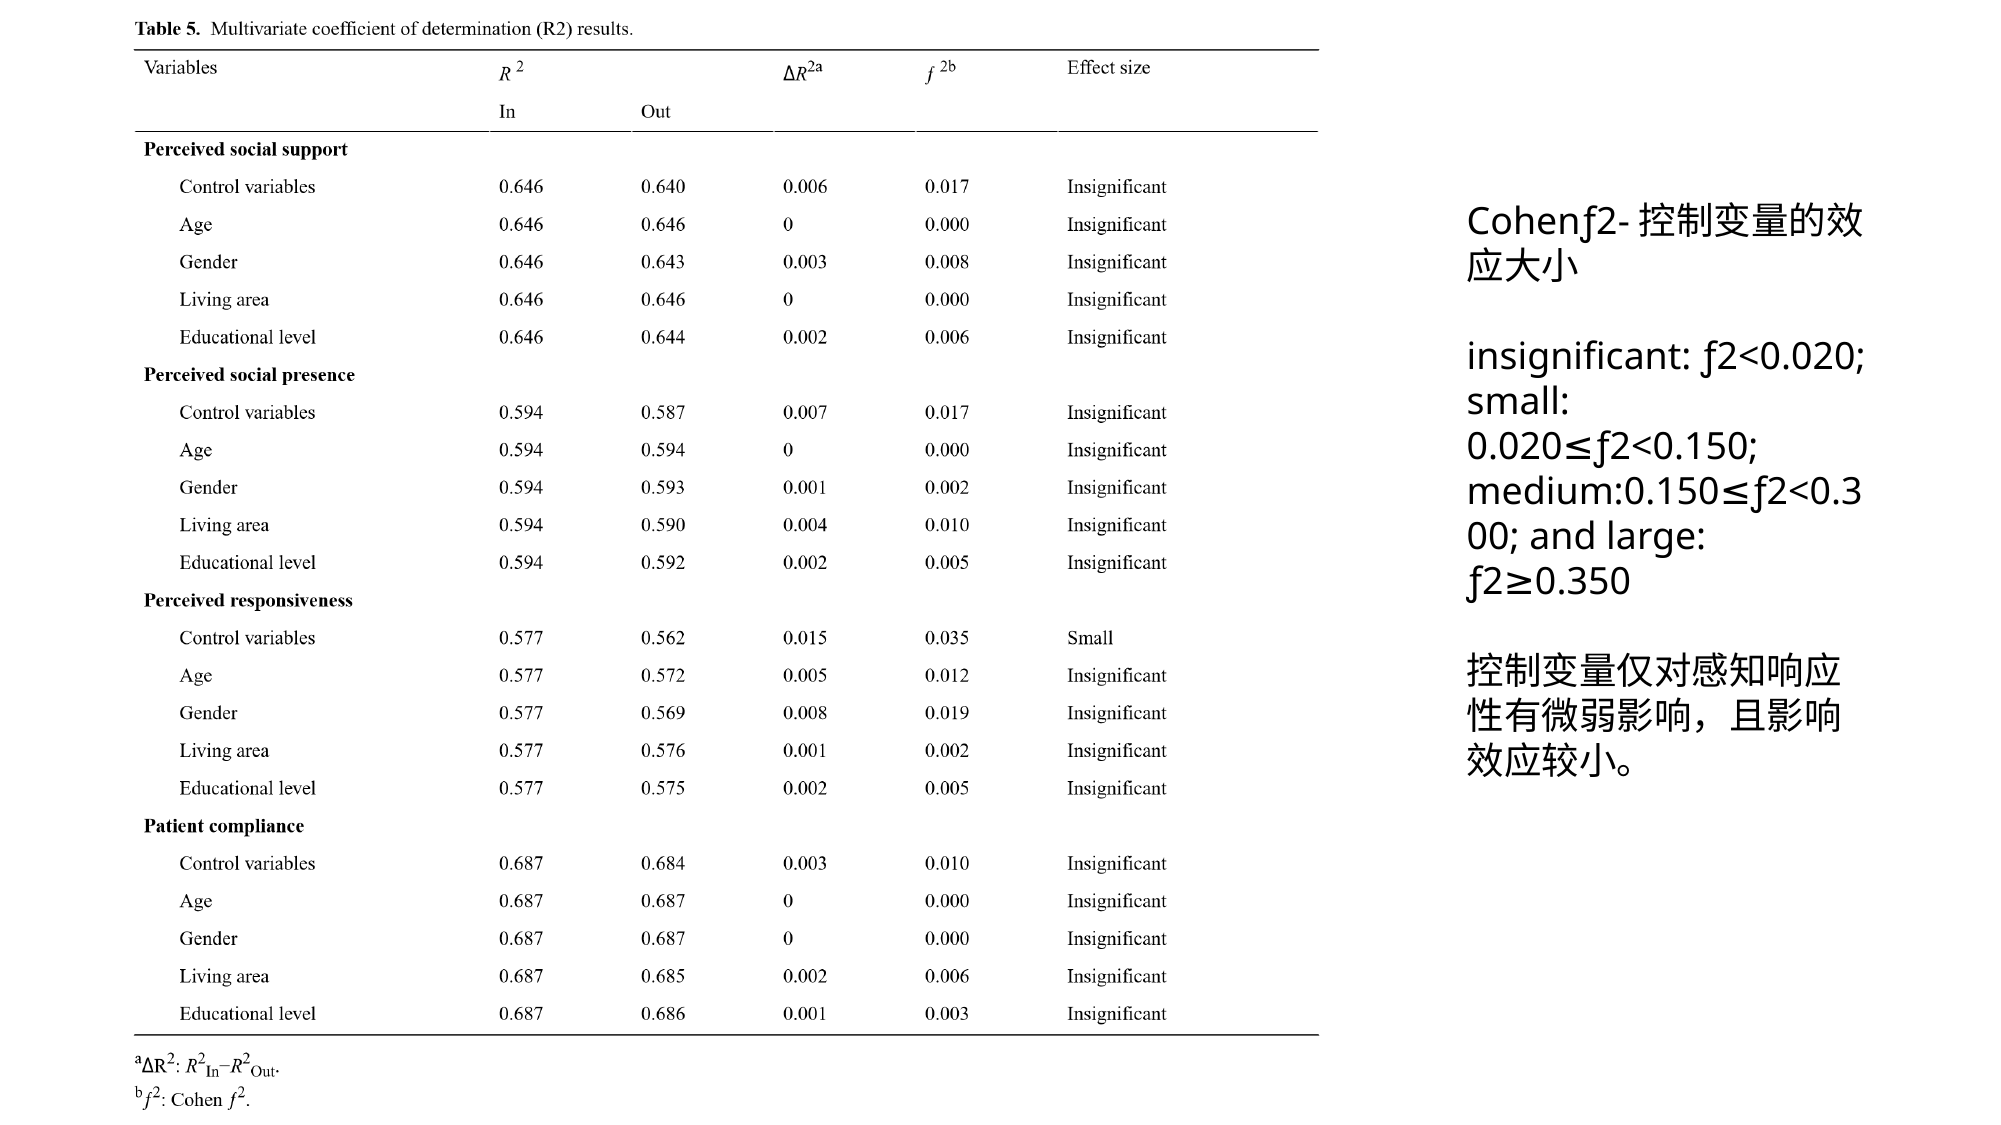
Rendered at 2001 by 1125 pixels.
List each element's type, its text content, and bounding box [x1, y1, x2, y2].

text_box Cohenƒ2-控制变量的效应大小 insignificant: ƒ2<0.020; small: 0.020≤ƒ2<0.150; medium:0.150≤ƒ2<0.300; and large: ƒ2≥0.350 控制变量仅对感知响应性有微弱影响，且影响效应较小。 [1451, 189, 1886, 790]
picture [114, 0, 1332, 1125]
